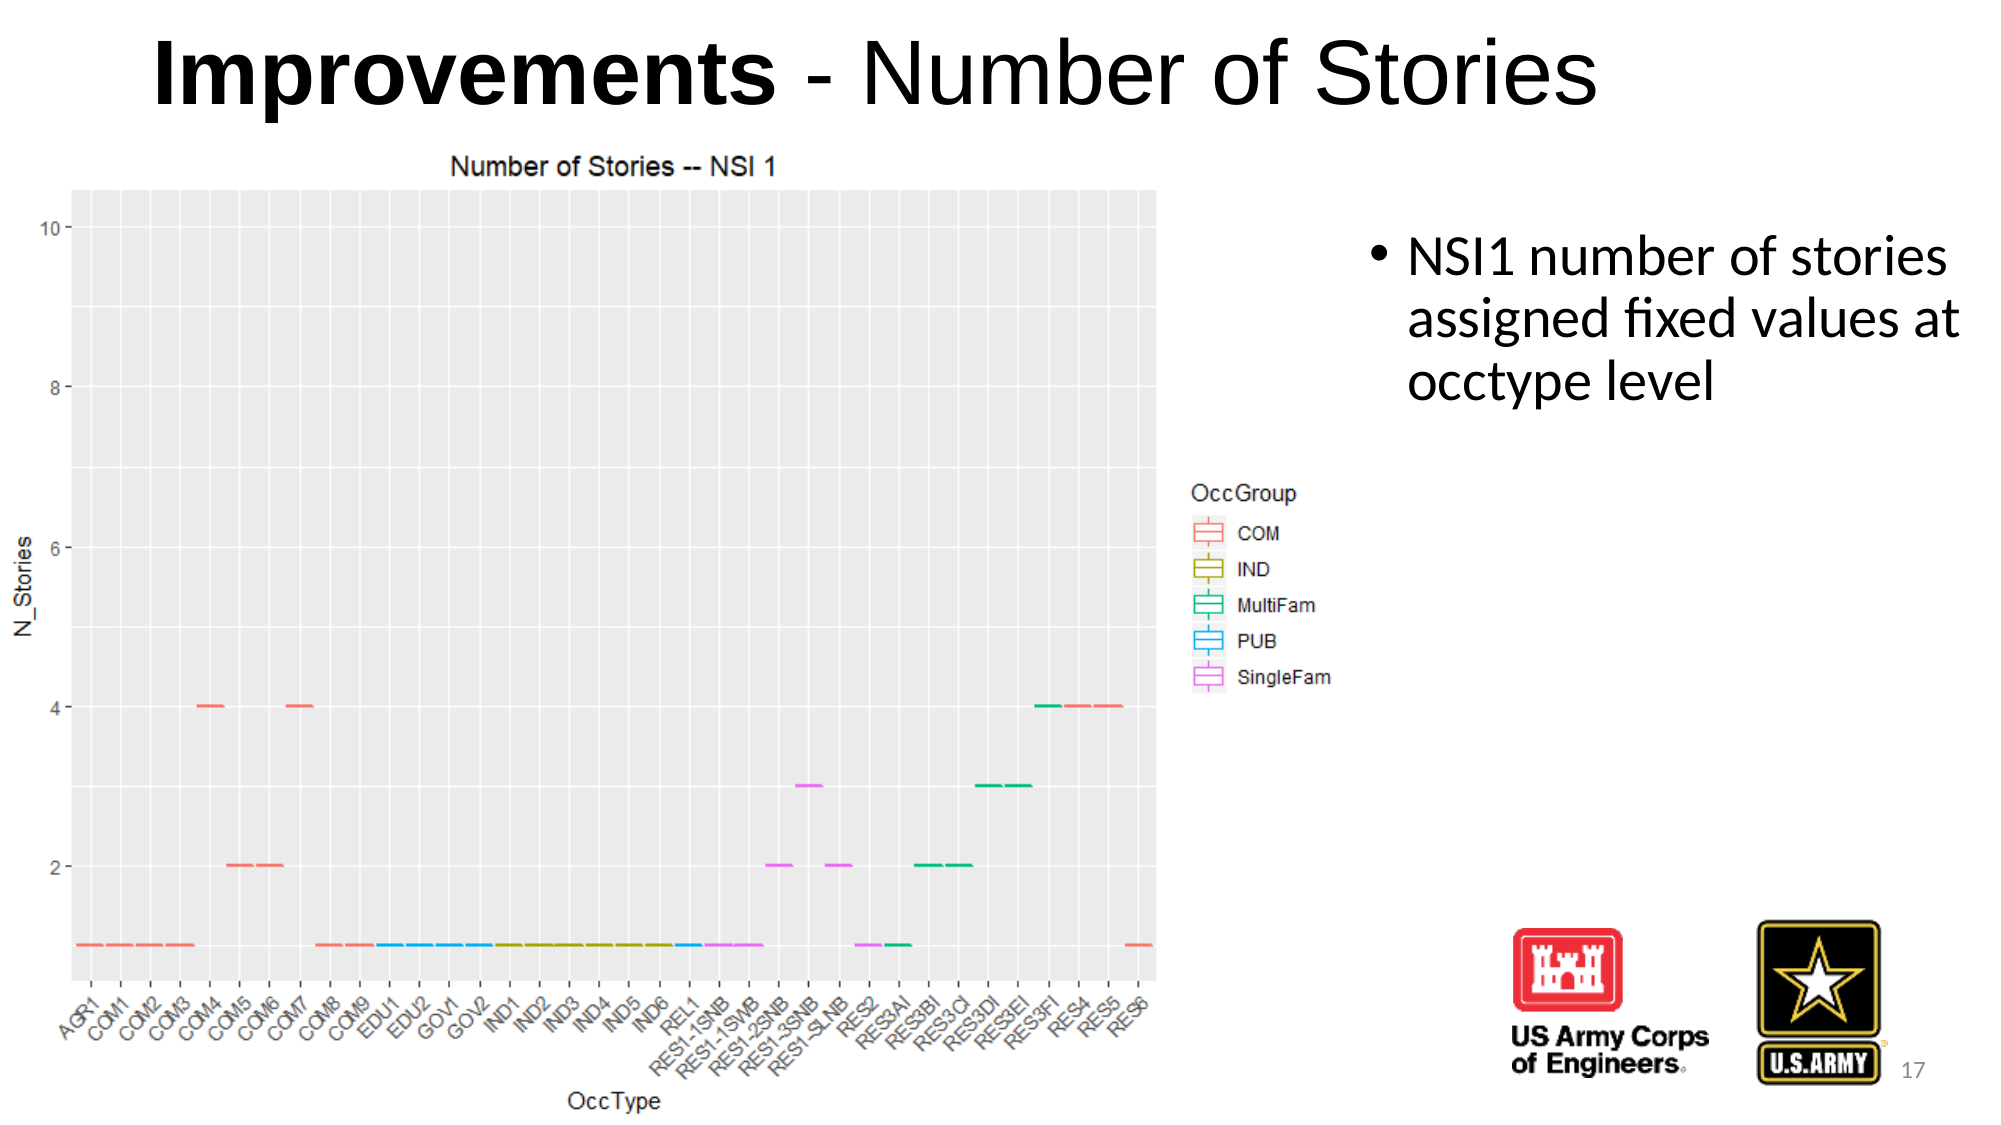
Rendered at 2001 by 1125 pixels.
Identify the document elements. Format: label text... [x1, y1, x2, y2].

list NSI1 number of stories assigned fixed values at occtype level [1355, 217, 1977, 932]
title Improvements - Number of Stories [137, 0, 1863, 150]
picture [0, 142, 1355, 1125]
slide_number 17 [1490, 1038, 1941, 1099]
picture [1512, 932, 1950, 1125]
